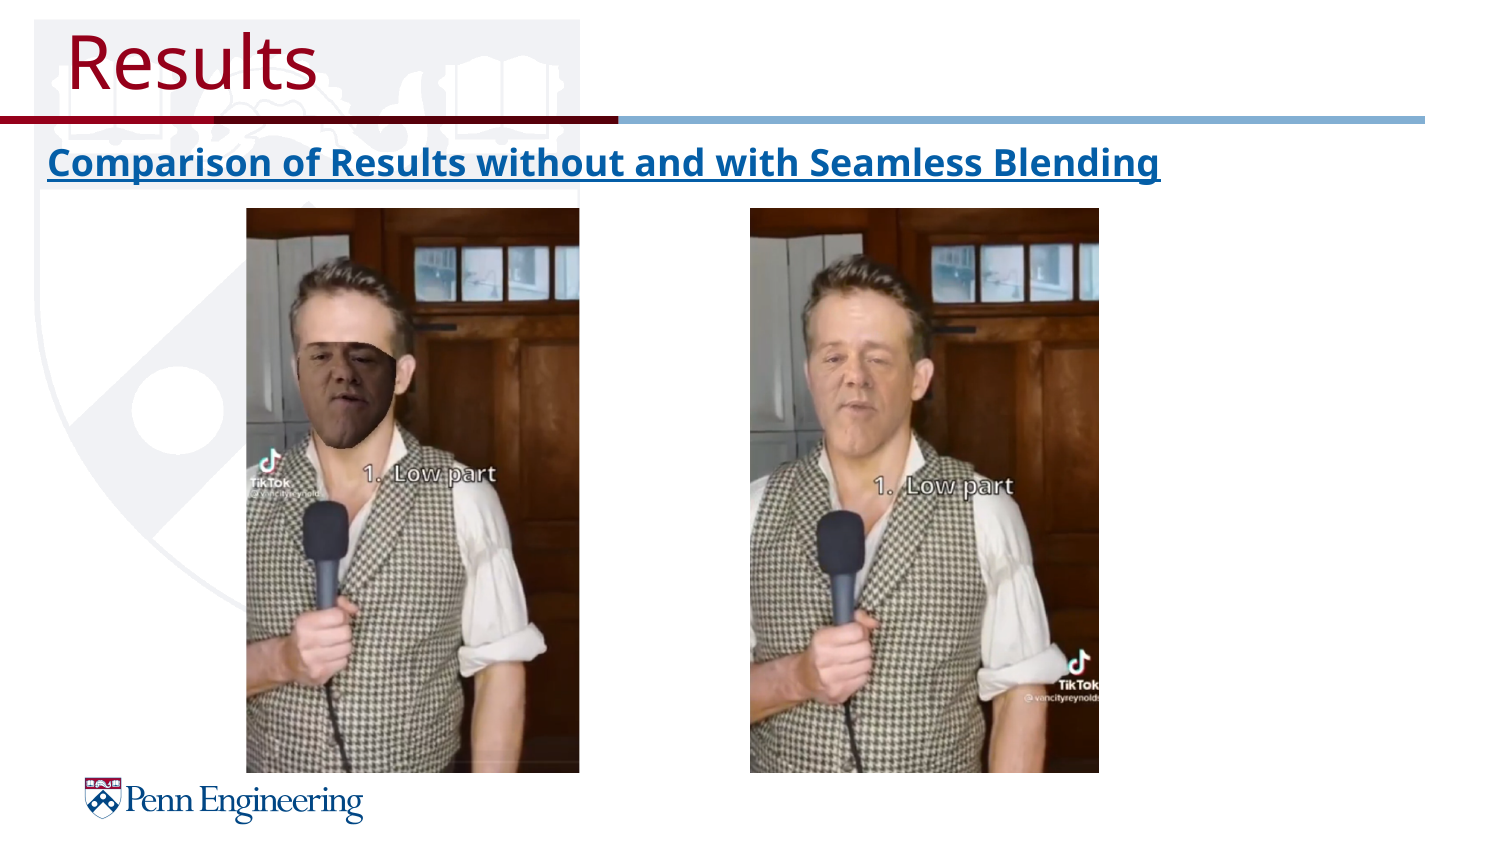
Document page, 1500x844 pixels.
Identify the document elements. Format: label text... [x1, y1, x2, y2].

list Comparison of Results without and with Seamless Blending [32, 131, 1468, 230]
picture [749, 208, 1099, 773]
title Results [50, 2, 1401, 117]
picture [75, 208, 580, 828]
